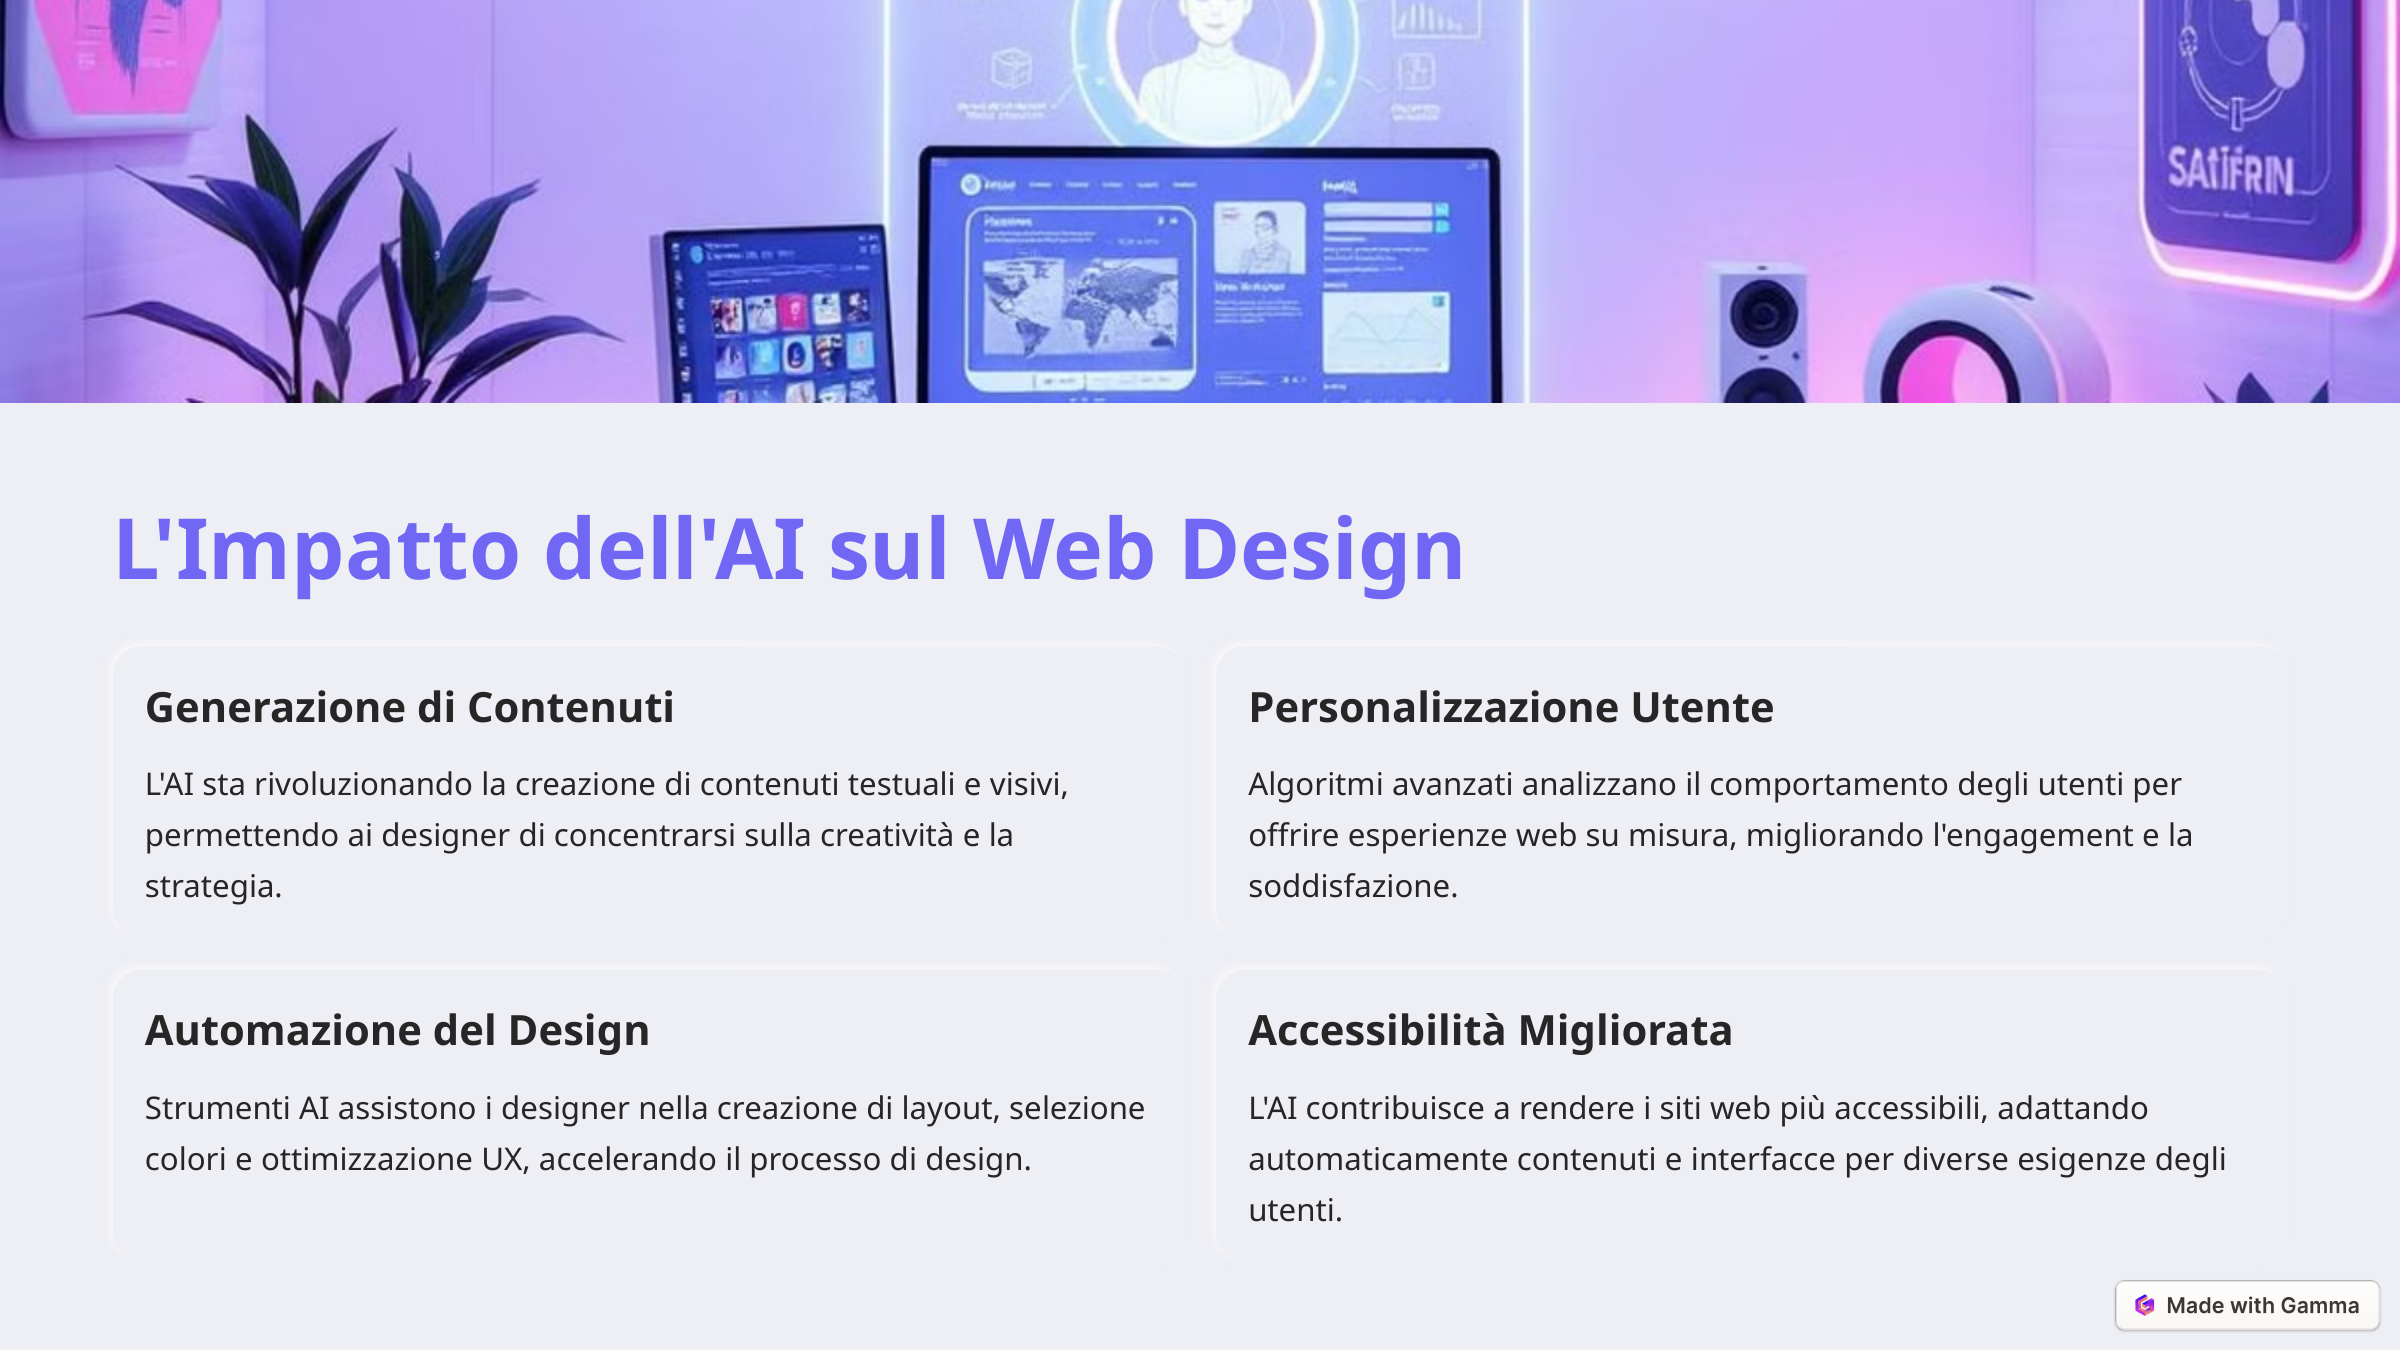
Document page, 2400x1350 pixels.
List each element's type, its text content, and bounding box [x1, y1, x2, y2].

picture [2106, 1271, 2389, 1339]
text_box [1216, 969, 2288, 1262]
text_box L'Impatto dell'AI sul Web Design [112, 491, 1282, 598]
text_box Generazione di Contenuti [145, 678, 616, 732]
text_box Strumenti AI assistono i designer nella creazione di layout, selezione colori e ottimizzazione UX, accelerando il processo di design. [144, 1074, 1152, 1229]
text_box Accessibilità Migliorata [1248, 1001, 1686, 1055]
text_box Personalizzazione Utente [1248, 678, 1721, 732]
picture [0, 0, 2400, 403]
text_box Algoritmi avanzati analizzano il comportamento degli utenti per offrire esperienze web su misura, migliorando l'engagement e la soddisfazione. [1248, 750, 2255, 906]
text_box Automazione del Design [145, 1001, 597, 1055]
text_box L'AI contribuisce a rendere i siti web più accessibili, adattando automaticamente contenuti e interfacce per diverse esigenze degli utenti. [1248, 1074, 2255, 1229]
text_box L'AI sta rivoluzionando la creazione di contenuti testuali e visivi, permettendo ai designer di concentrarsi sulla creatività e la strategia. [144, 750, 1152, 906]
text_box [112, 646, 1184, 938]
text_box [112, 969, 1184, 1262]
text_box [1216, 646, 2288, 938]
